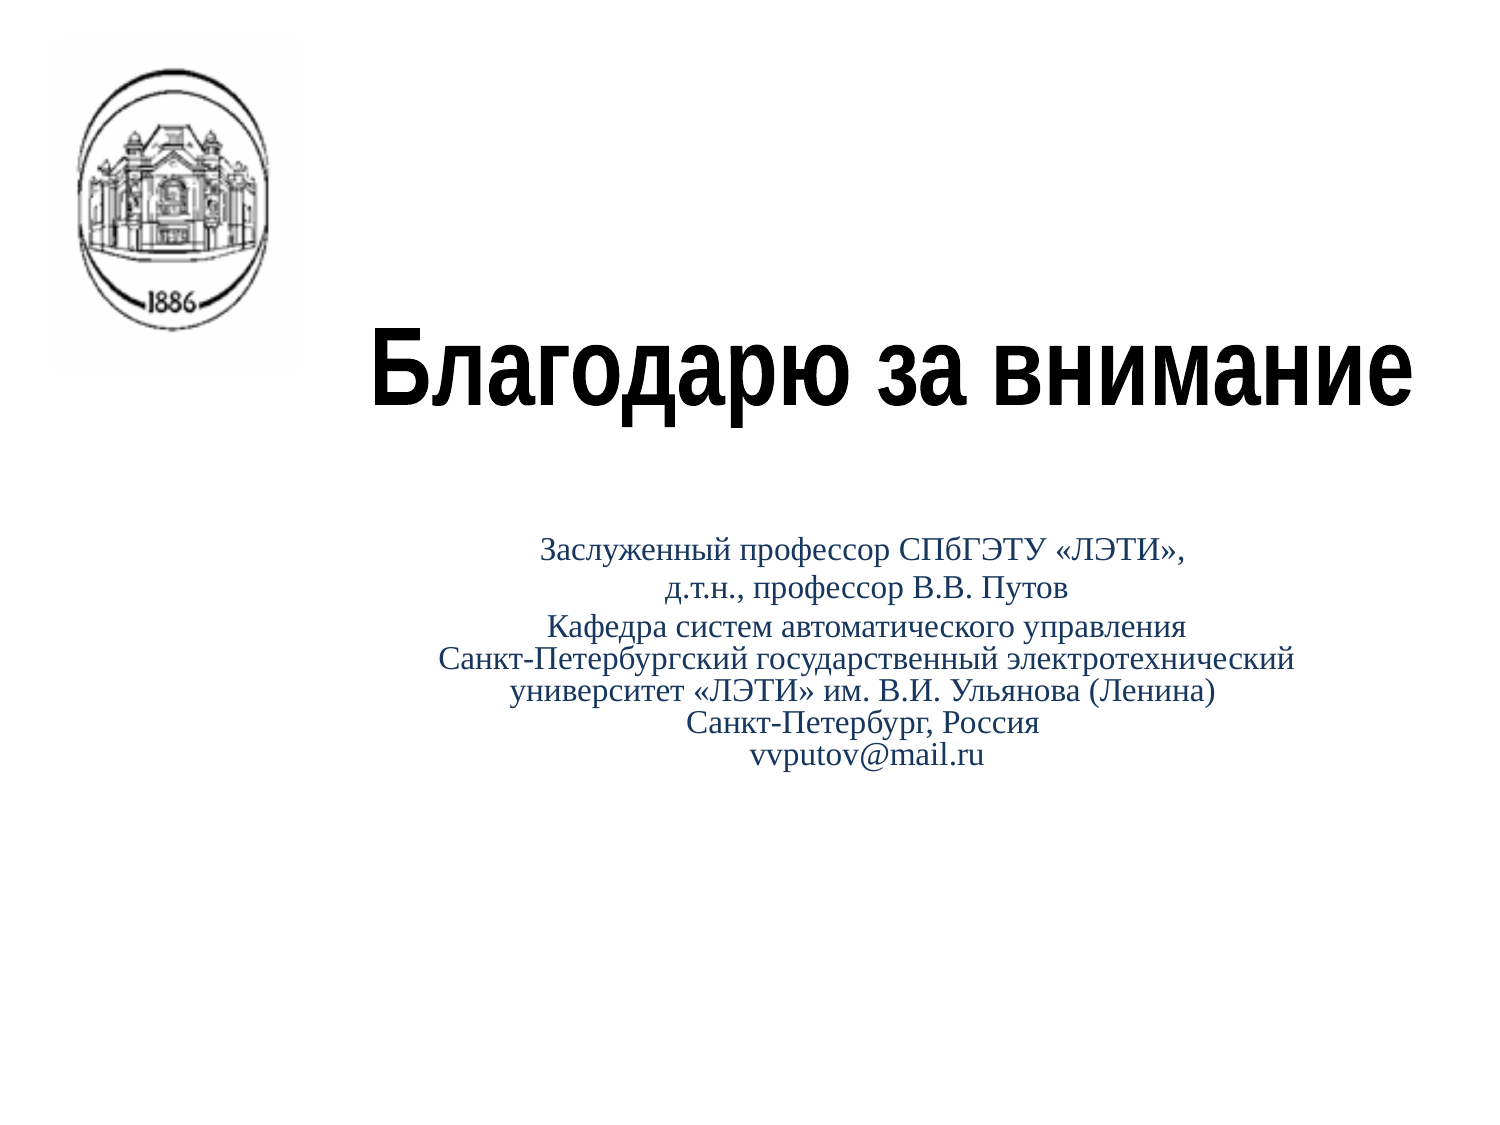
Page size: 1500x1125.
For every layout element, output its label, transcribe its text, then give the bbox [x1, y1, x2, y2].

picture [46, 34, 305, 373]
subtitle Заслуженный профессор СПбГЭТУ «ЛЭТИ», д.т.н., профессор В.В. Путов Кафедра систем автоматического управления Санкт-Петербургский государственный электротехнический университет «ЛЭТИ» им. В.И. Ульянова (Ленина) Санкт-Петербург, Россия vvputov@mail.ru [363, 527, 1372, 830]
